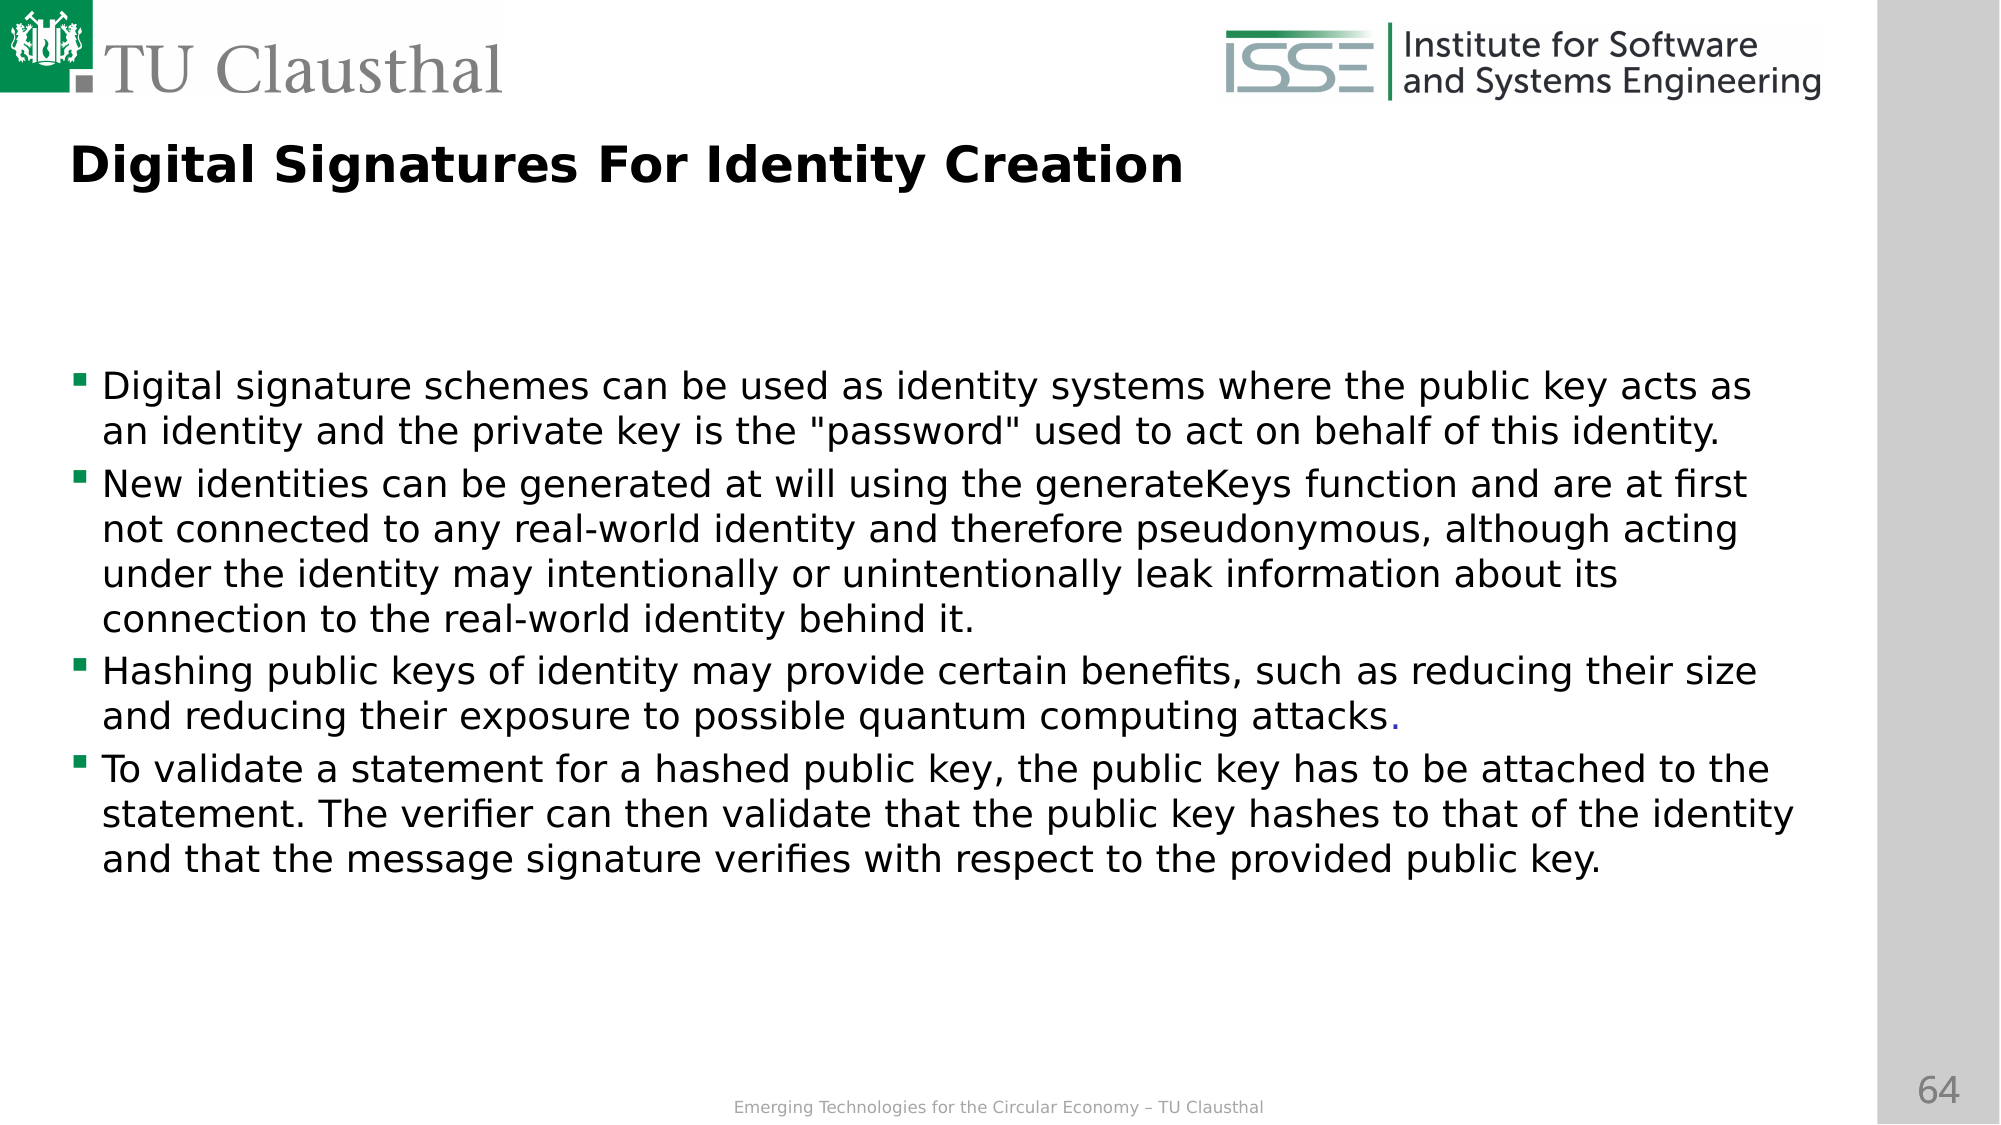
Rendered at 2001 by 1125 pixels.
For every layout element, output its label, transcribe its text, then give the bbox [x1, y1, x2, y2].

picture [1218, 22, 1826, 107]
text_box Digital signature schemes can be used as identity systems where the public key acts as an identity and the private key is the "password" used to act on behalf of this identity. New identities can be generated at will using the generateKeys function and are at first not connected to any real-world identity and therefore pseudonymous, although acting under the identity may intentionally or unintentionally leak information about its connection to the real-world identity behind it. Hashing public keys of identity may provide certain benefits, such as reducing their size and reducing their exposure to possible quantum computing attacks. To validate a statement for a hashed public key, the public key has to be attached to the statement. The verifier can then validate that the public key hashes to that of the identity and that the message signature verifies with respect to the provided public key. [55, 208, 1819, 1035]
text_box Digital Signatures For Identity Creation [55, 125, 1819, 208]
picture [0, 0, 502, 93]
